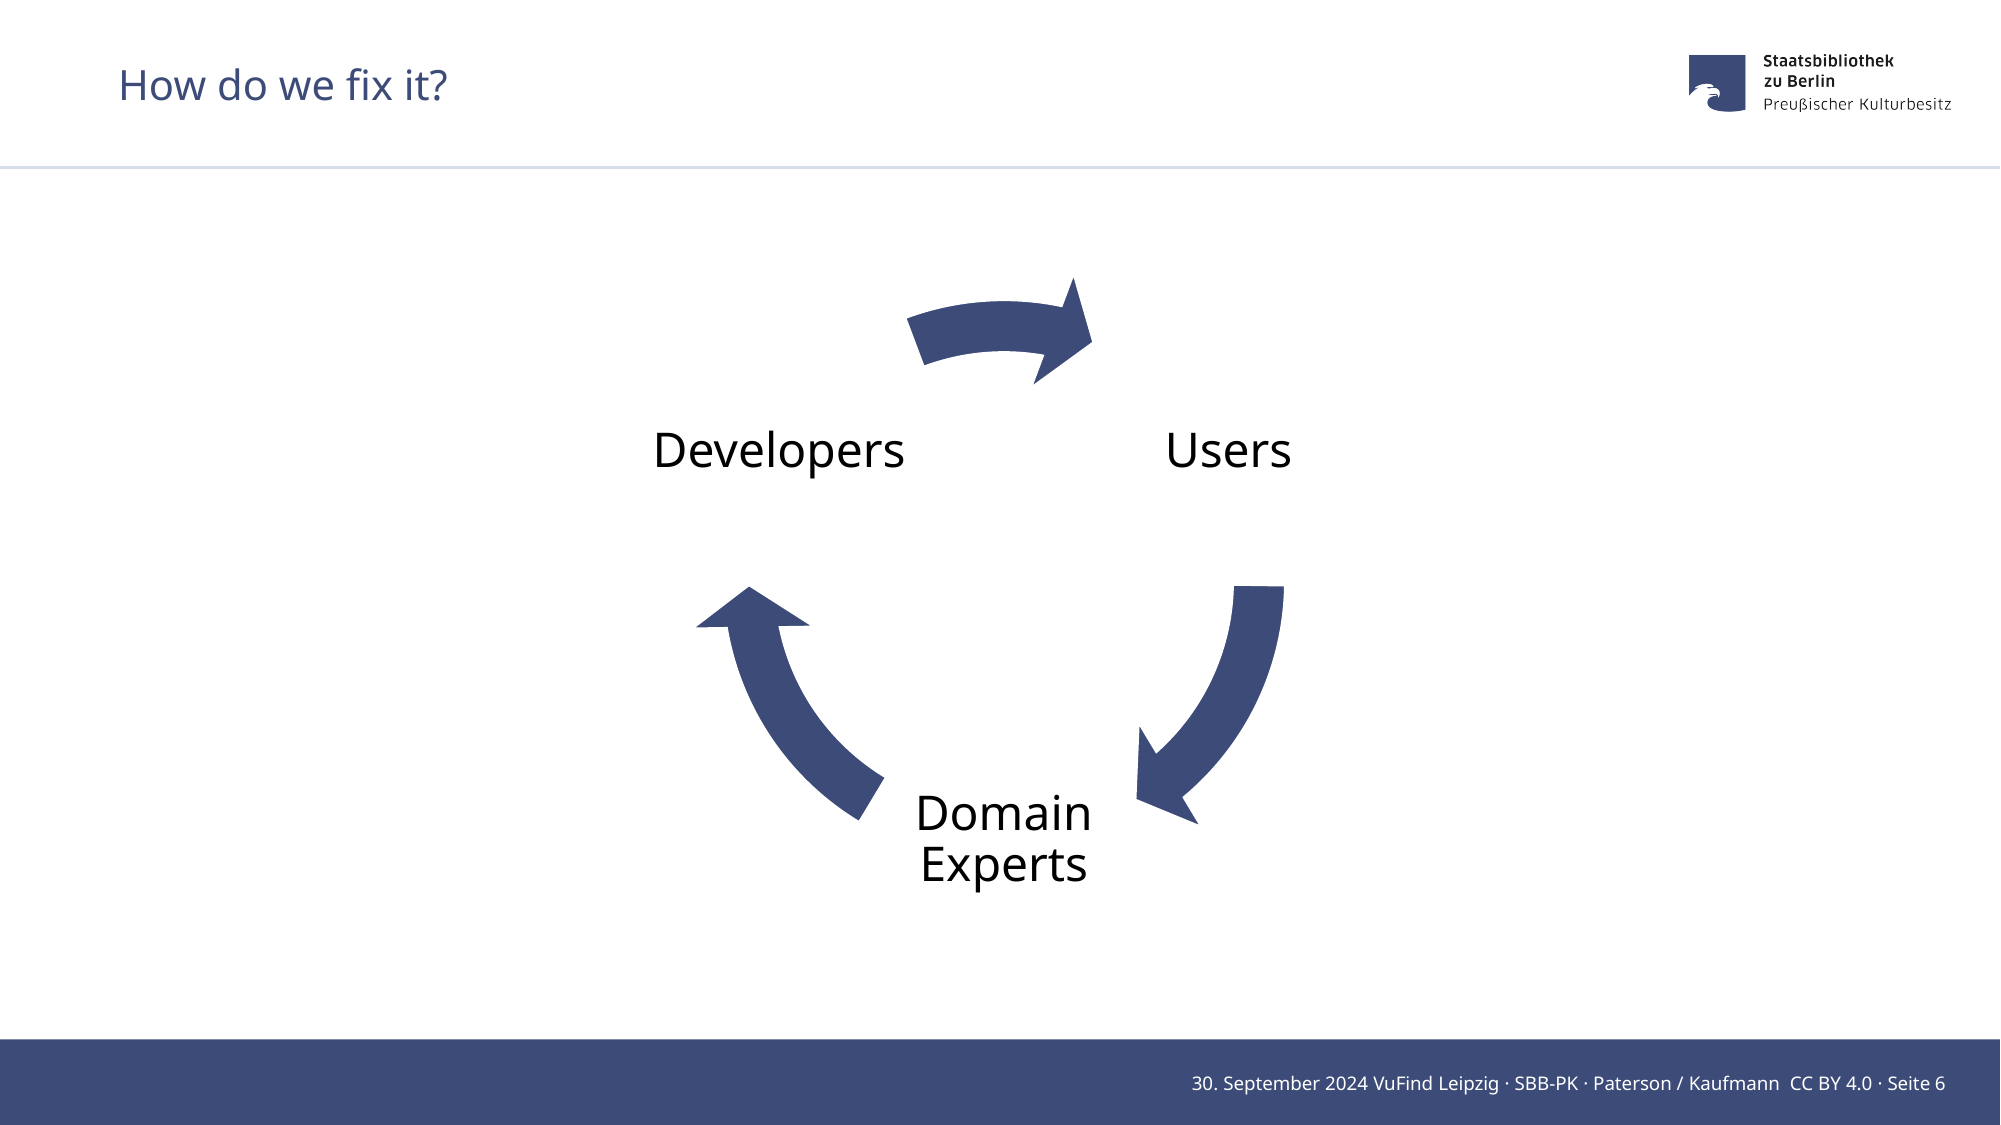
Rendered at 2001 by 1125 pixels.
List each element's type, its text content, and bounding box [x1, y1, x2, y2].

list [118, 265, 1890, 975]
picture [1689, 54, 1951, 112]
title How do we fix it? [118, 54, 1582, 146]
